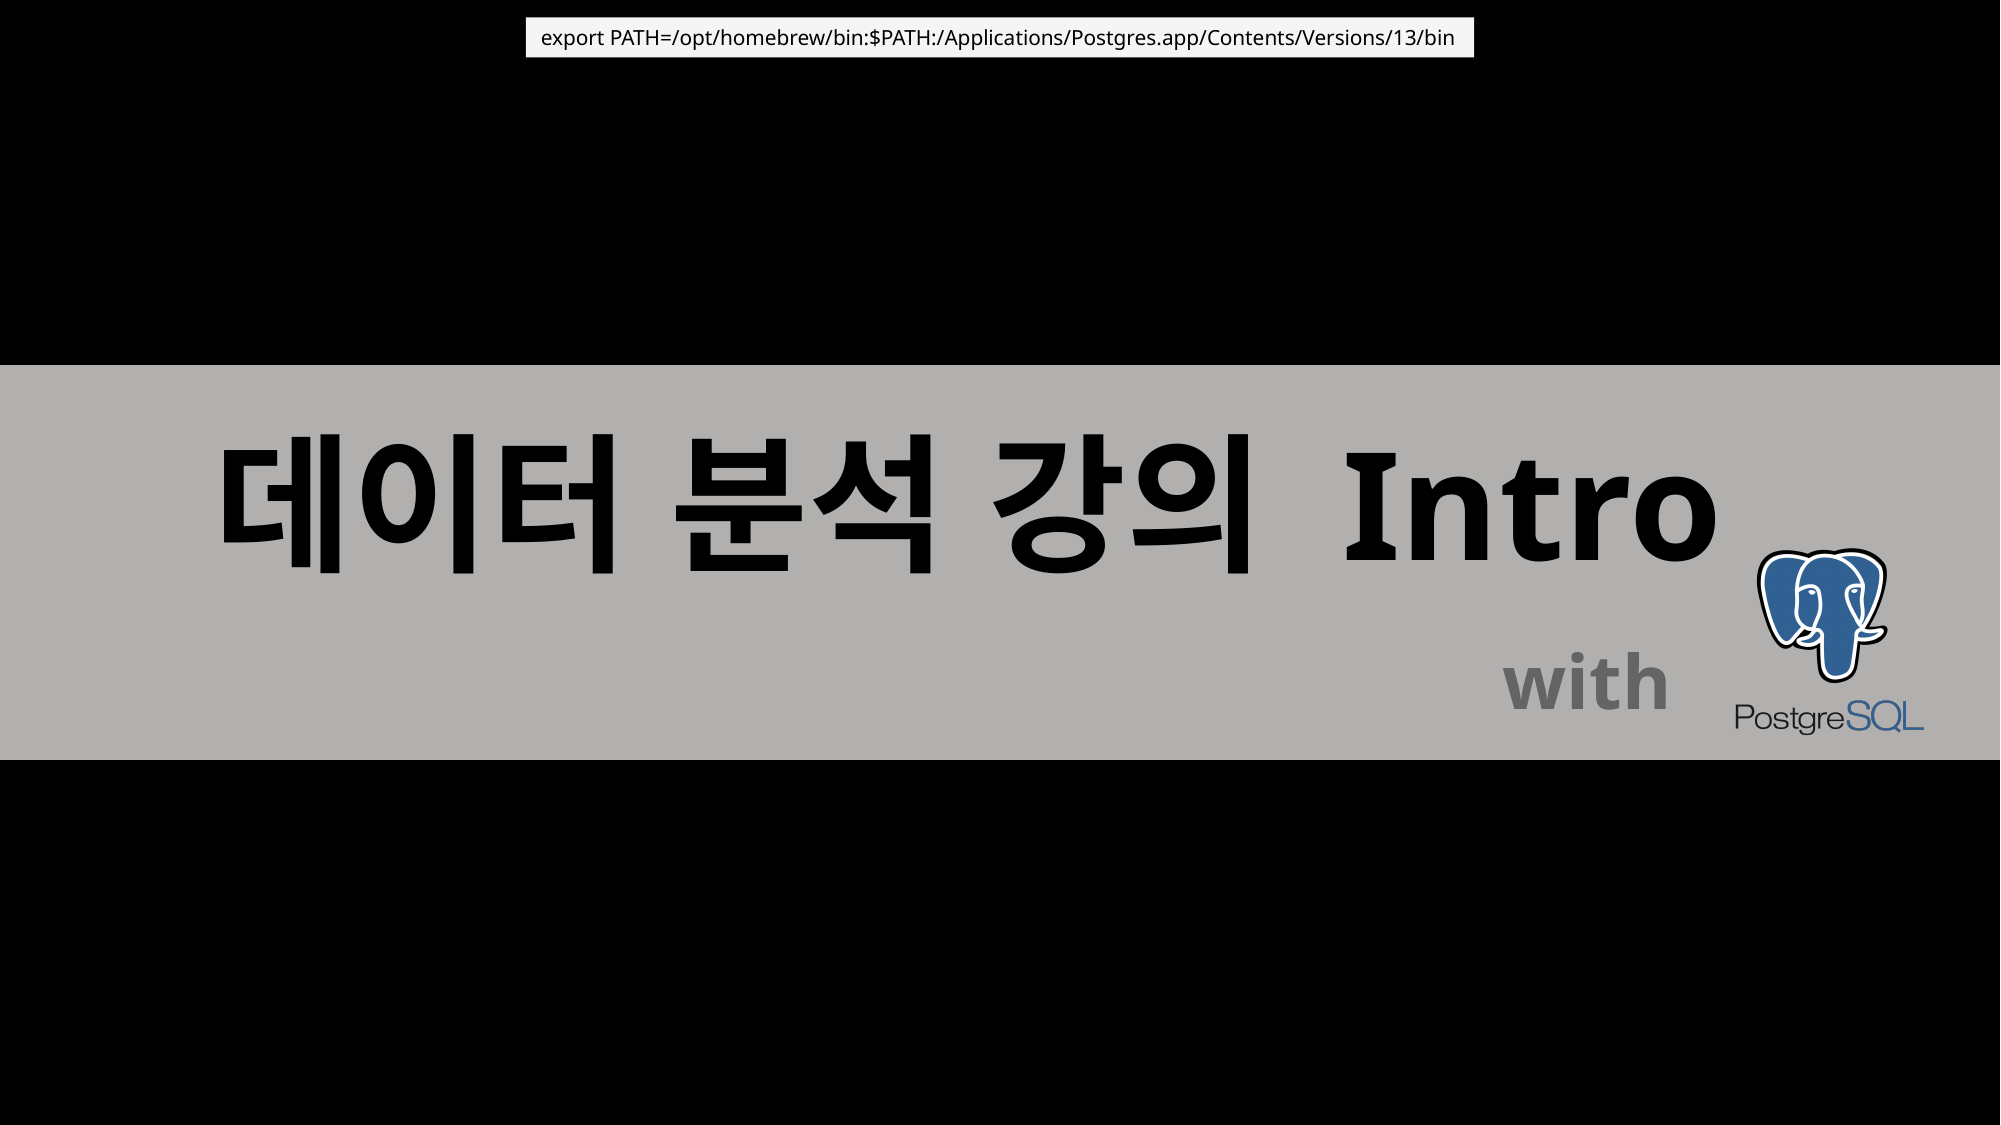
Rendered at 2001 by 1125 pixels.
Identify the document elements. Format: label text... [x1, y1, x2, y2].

text_box 데이터 분석 강의 Intro [199, 402, 1737, 598]
picture [1717, 516, 1937, 760]
text_box with [1487, 626, 1717, 732]
text_box export PATH=/opt/homebrew/bin:$PATH:/Applications/Postgres.app/Contents/Versions/13/bin [525, 17, 1475, 58]
text_box [0, 364, 2000, 761]
